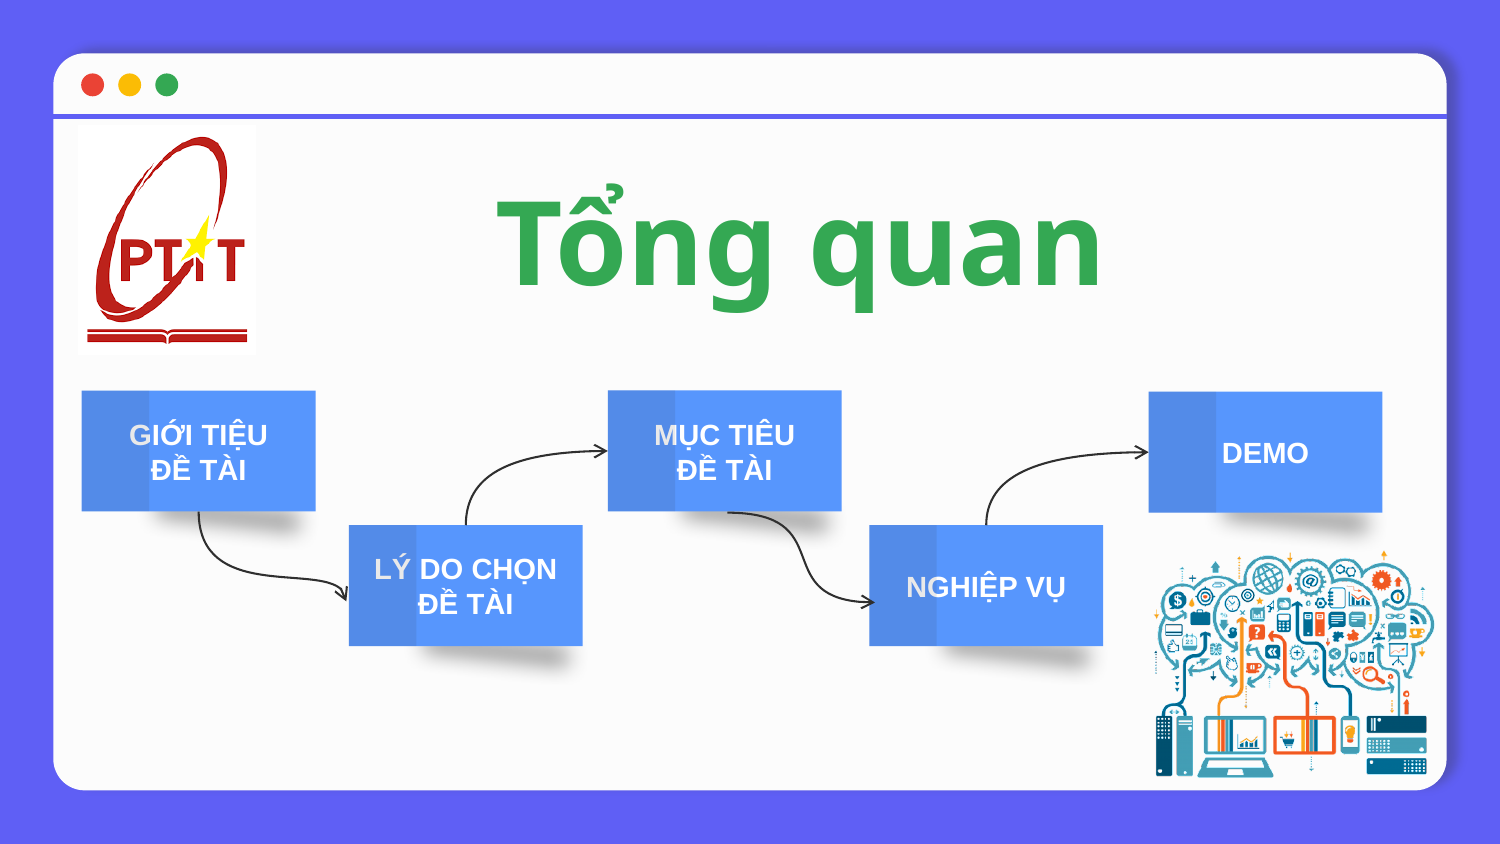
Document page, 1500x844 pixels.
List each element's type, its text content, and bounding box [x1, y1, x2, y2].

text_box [227, 482, 318, 631]
picture [78, 124, 256, 355]
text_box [81, 390, 316, 512]
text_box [756, 483, 847, 632]
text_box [607, 390, 842, 512]
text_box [499, 416, 575, 560]
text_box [348, 524, 583, 647]
text_box Tổng quan [276, 161, 1326, 317]
picture [1148, 541, 1436, 788]
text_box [1030, 407, 1105, 571]
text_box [80, 73, 179, 97]
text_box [869, 524, 1104, 647]
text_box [1148, 391, 1383, 513]
